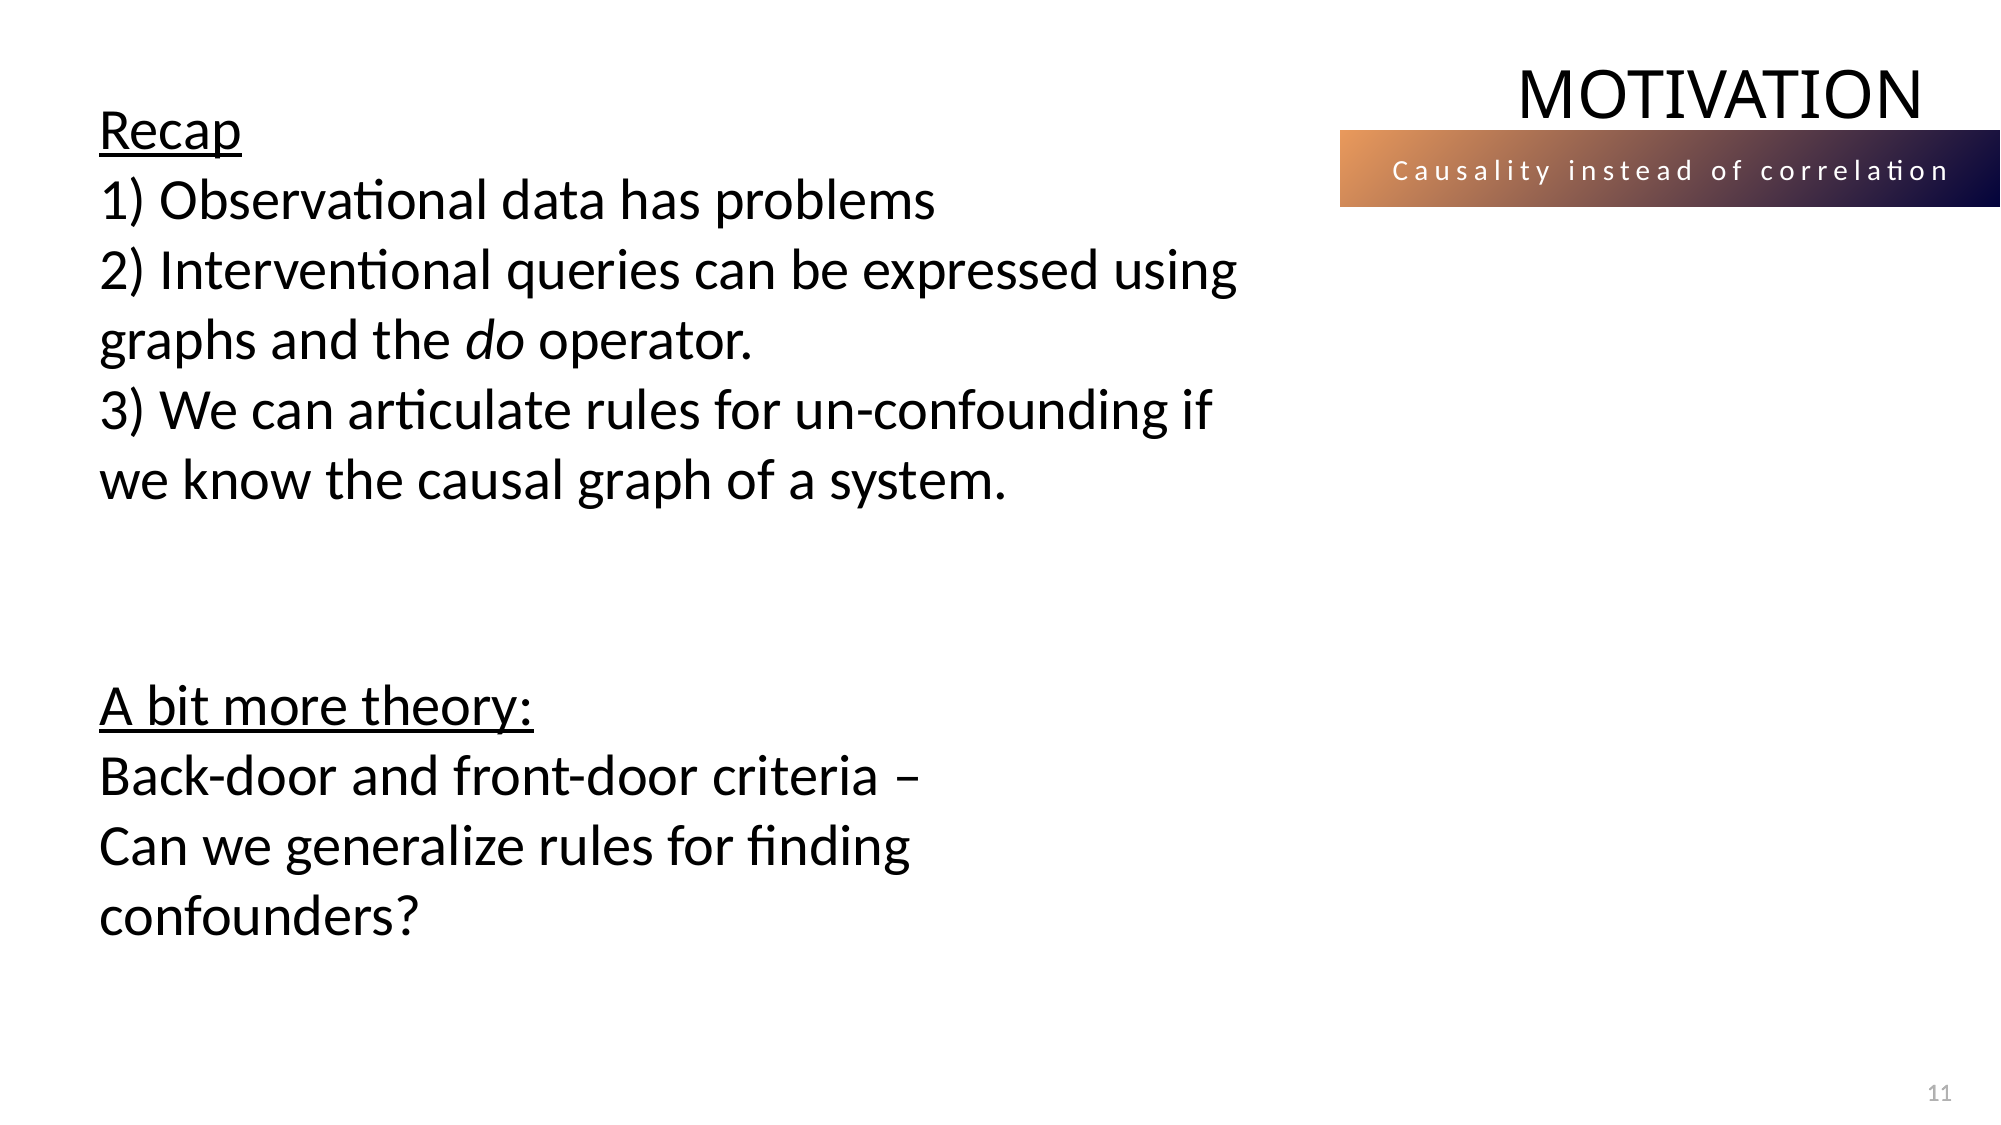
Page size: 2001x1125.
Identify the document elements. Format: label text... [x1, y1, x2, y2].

title MOTIVATION [1501, 4, 1986, 149]
list Causality instead of correlation [1340, 130, 2000, 207]
text_box Recap 1) Observational data has problems 2) Interventional queries can be expressed using graphs and the do operator. 3) We can articulate rules for un-confounding if we know the causal graph of a system. [84, 83, 1255, 589]
text_box A bit more theory: Back-door and front-door criteria – Can we generalize rules for finding confounders? [84, 659, 1151, 955]
slide_number 11 [1894, 1061, 1968, 1121]
